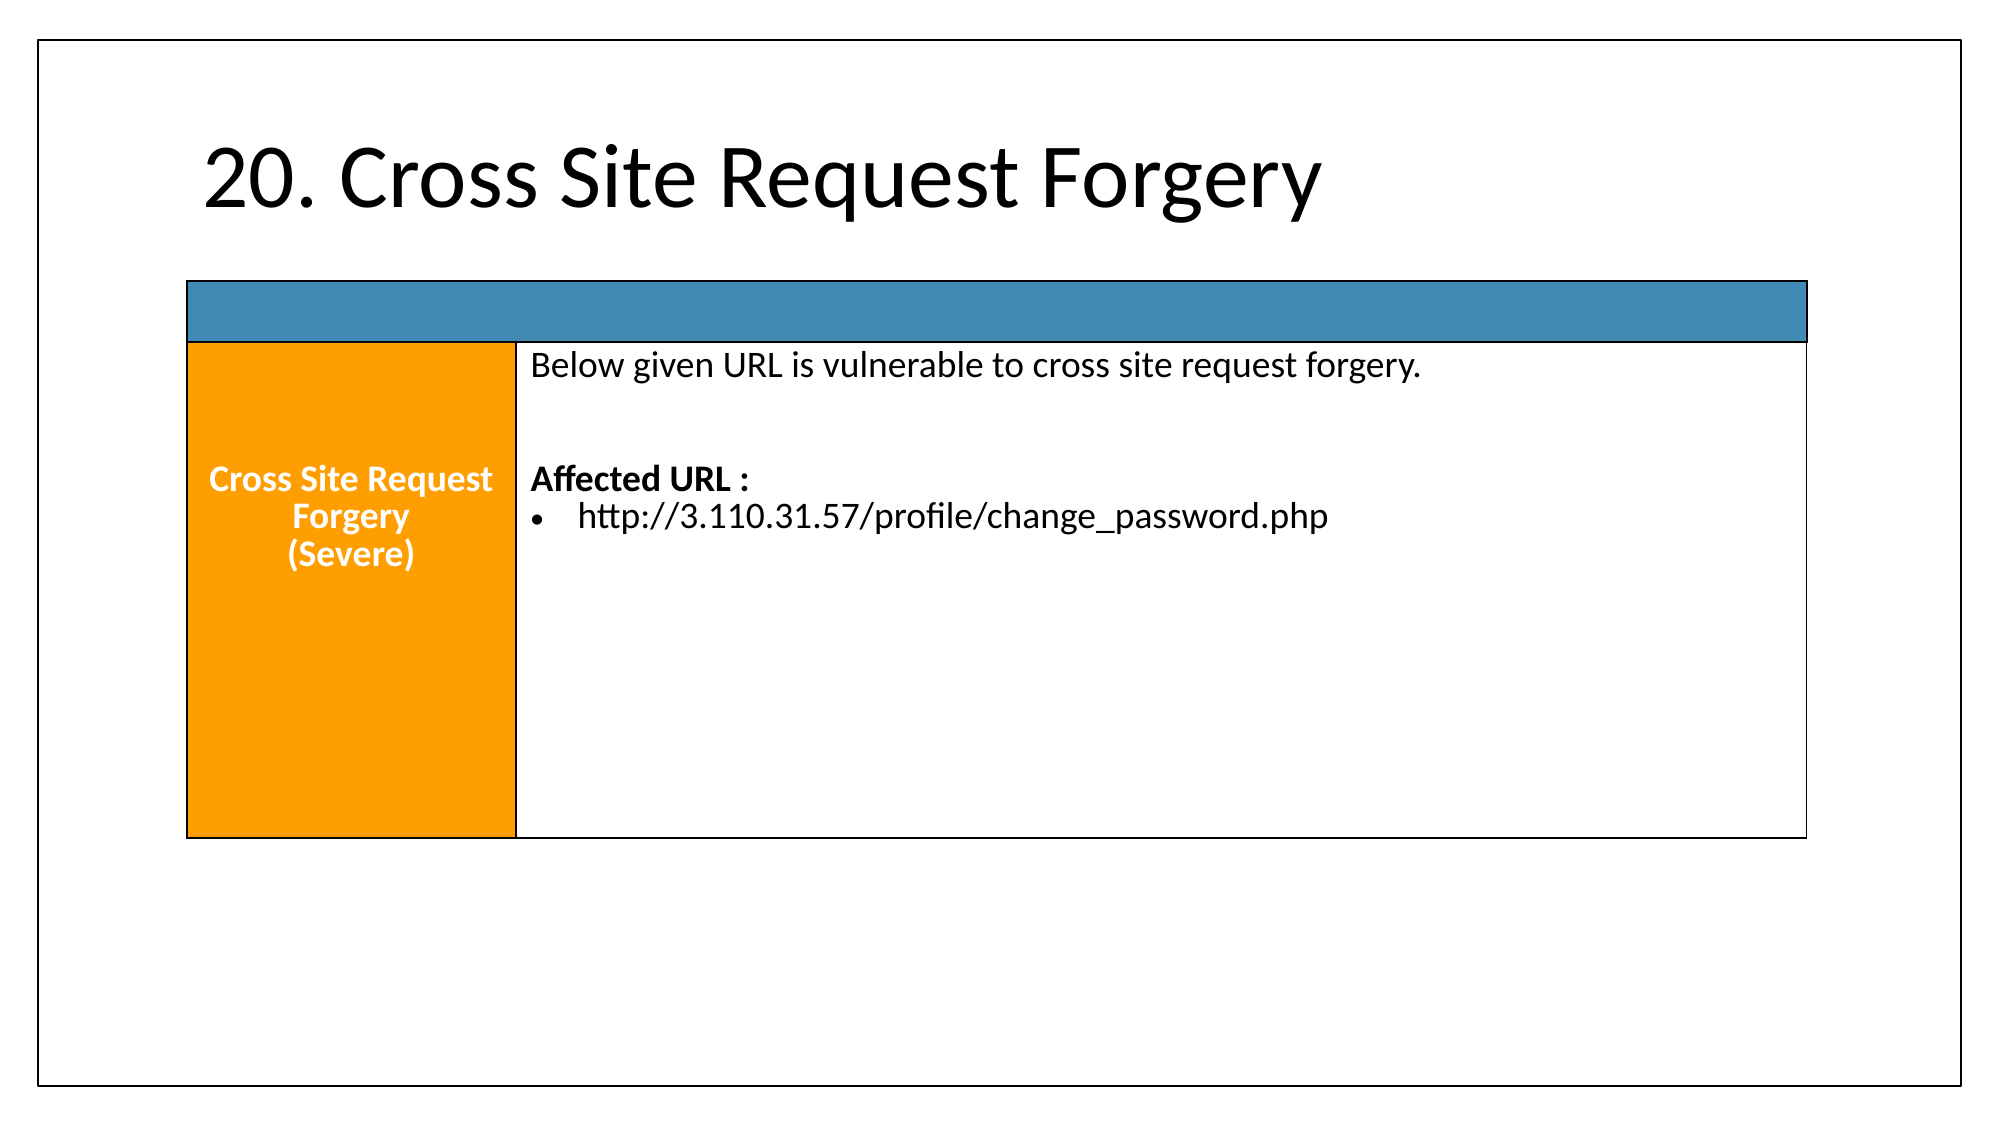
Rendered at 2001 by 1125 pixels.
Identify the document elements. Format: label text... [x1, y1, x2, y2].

table_header Below given URL is vulnerable to cross site request forgery. Affected URL : http://3.110.31.57/profile/change_password.php [517, 343, 1806, 837]
table_header Cross Site Request Forgery (Severe) [188, 343, 515, 837]
title 20. Cross Site Request Forgery [187, 99, 1808, 256]
table_header [188, 282, 1806, 341]
